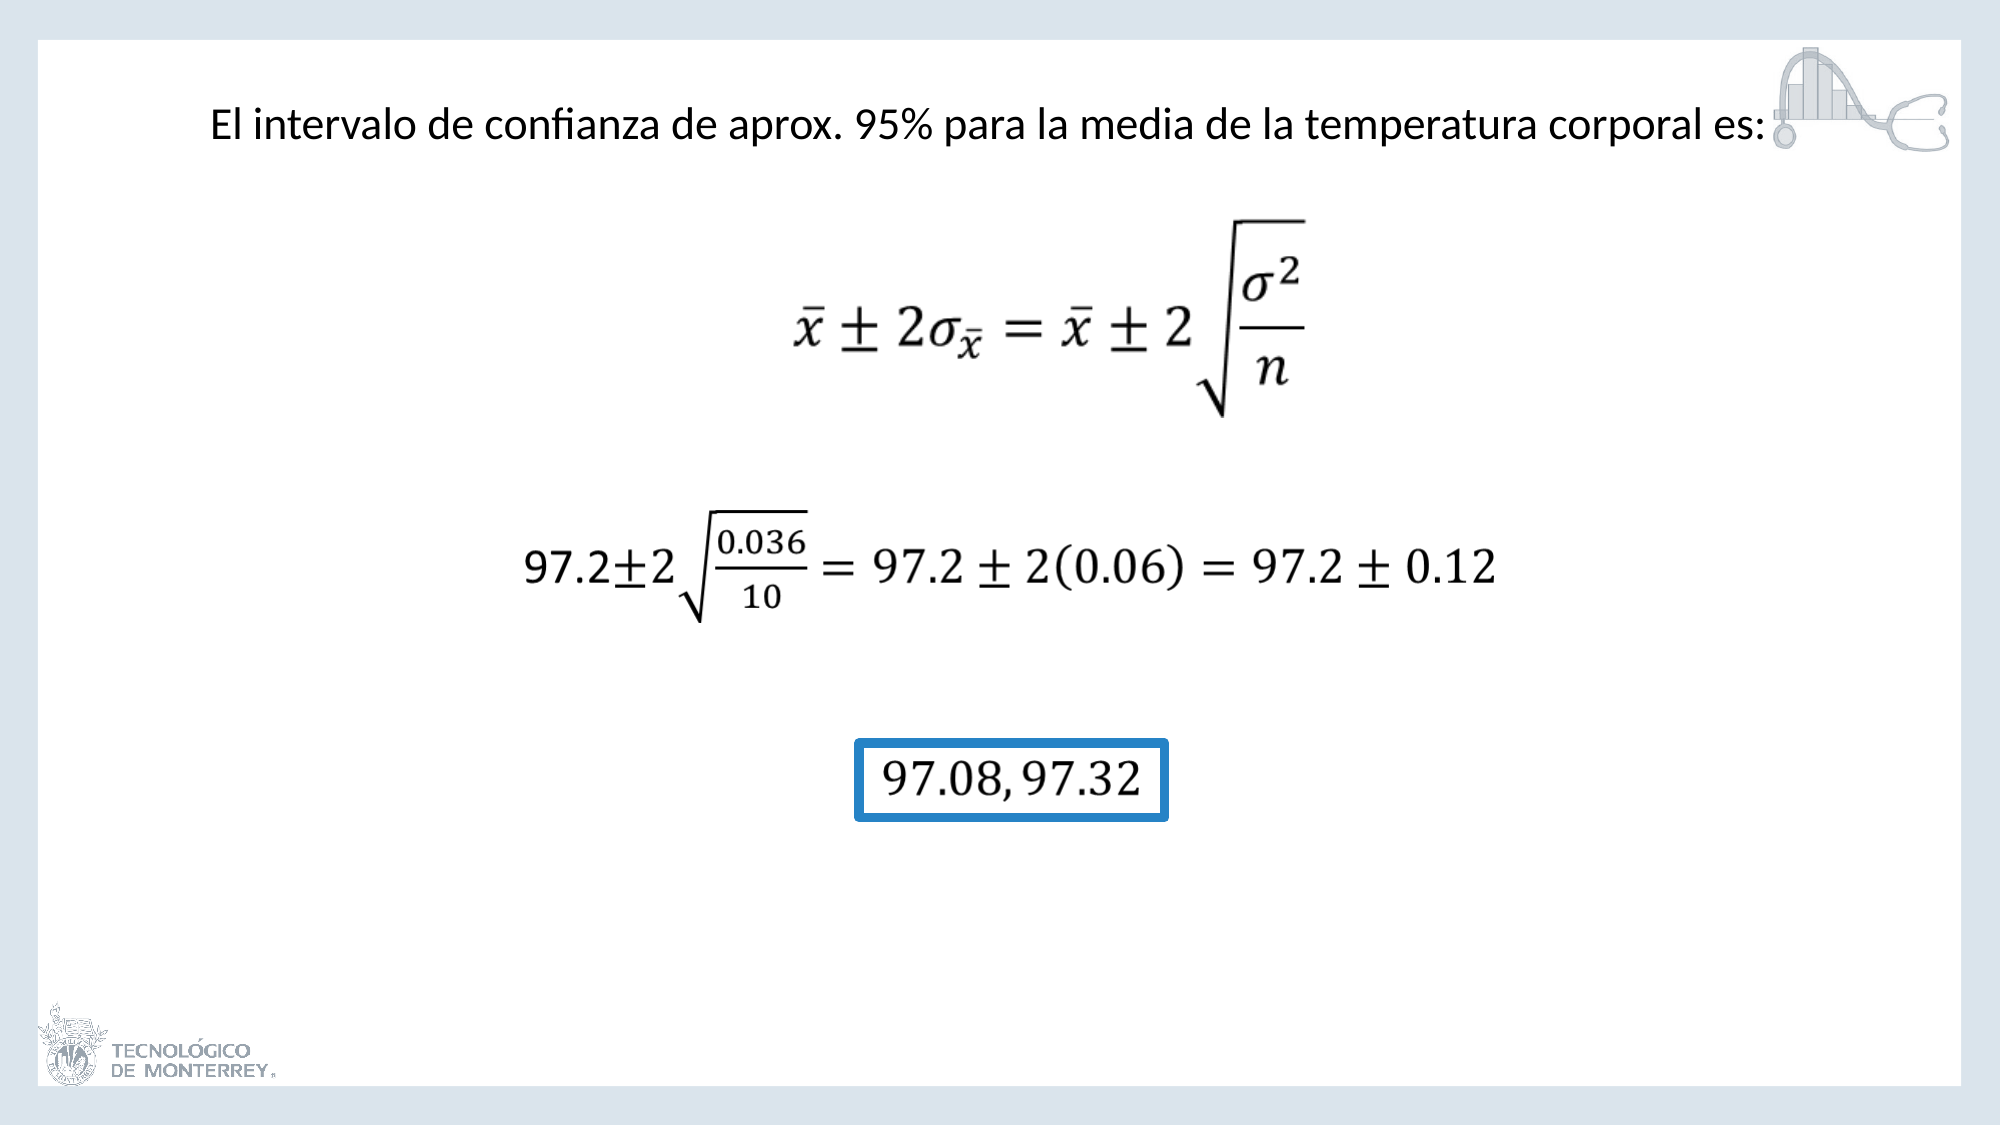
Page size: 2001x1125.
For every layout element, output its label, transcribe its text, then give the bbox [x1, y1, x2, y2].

picture [863, 747, 1160, 814]
picture [493, 499, 1507, 626]
picture [782, 206, 1314, 418]
list El intervalo de confianza de aprox. 95% para la media de la temperatura corporal es: [187, 92, 1808, 1000]
